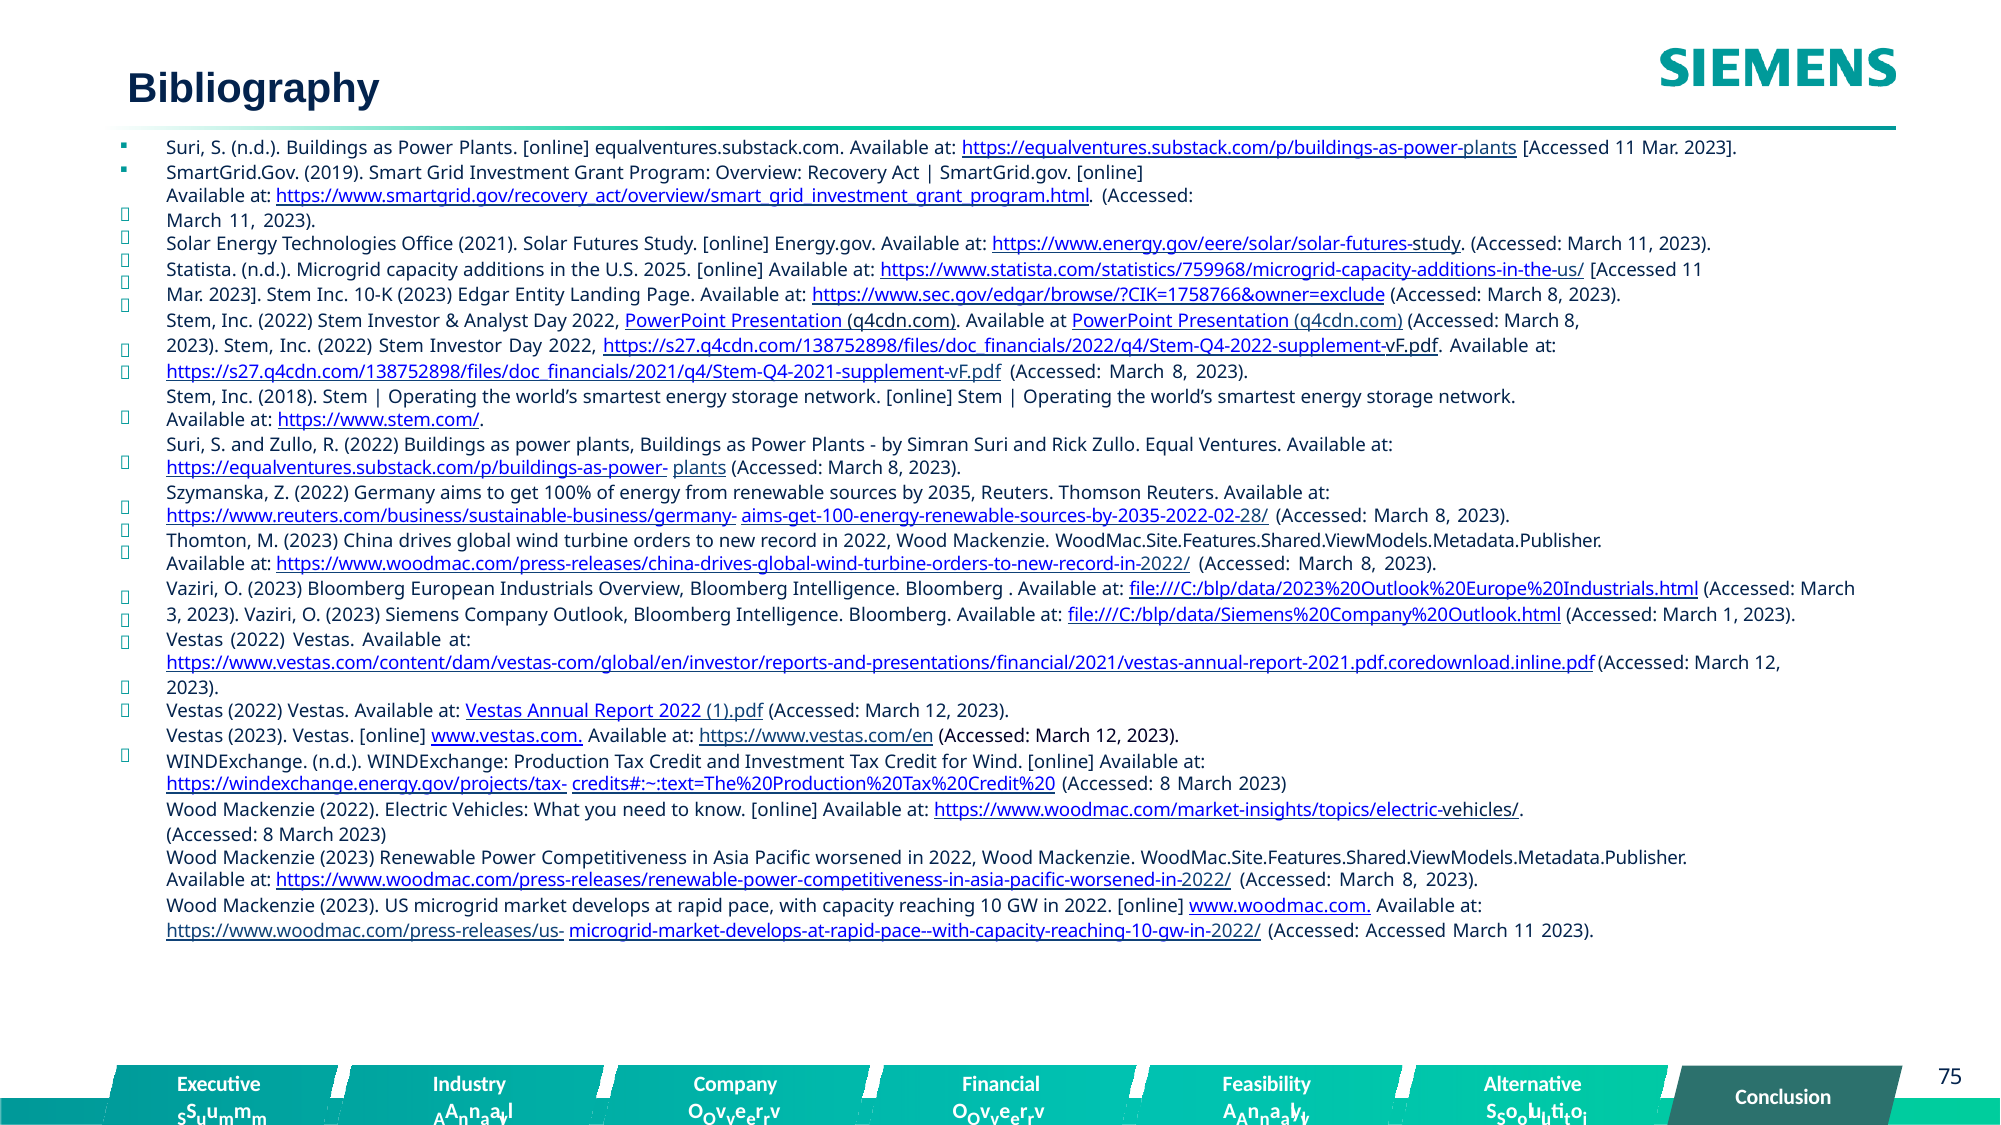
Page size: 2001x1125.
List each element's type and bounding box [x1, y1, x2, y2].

picture [1660, 47, 1896, 88]
text_box [1572, 1082, 1580, 1090]
text_box [1292, 1103, 1298, 1121]
text_box [117, 133, 1867, 945]
title [102, 33, 1758, 250]
text_box [1550, 1078, 1559, 1090]
text_box [1662, 1060, 2000, 1125]
text_box [1543, 1112, 1549, 1125]
text_box [1510, 1081, 1518, 1090]
text_box [1510, 1108, 1516, 1117]
text_box [1485, 1076, 1500, 1090]
text_box [1503, 1078, 1508, 1090]
text_box [1562, 1081, 1568, 1090]
text_box [1552, 1105, 1562, 1117]
text_box [1396, 1065, 1415, 1097]
text_box [1575, 1108, 1581, 1117]
text_box [1295, 1078, 1308, 1092]
text_box [1488, 1105, 1495, 1115]
picture [104, 125, 1896, 130]
text_box [0, 1065, 1292, 1125]
text_box [1302, 1112, 1307, 1125]
text_box [1530, 1103, 1534, 1117]
